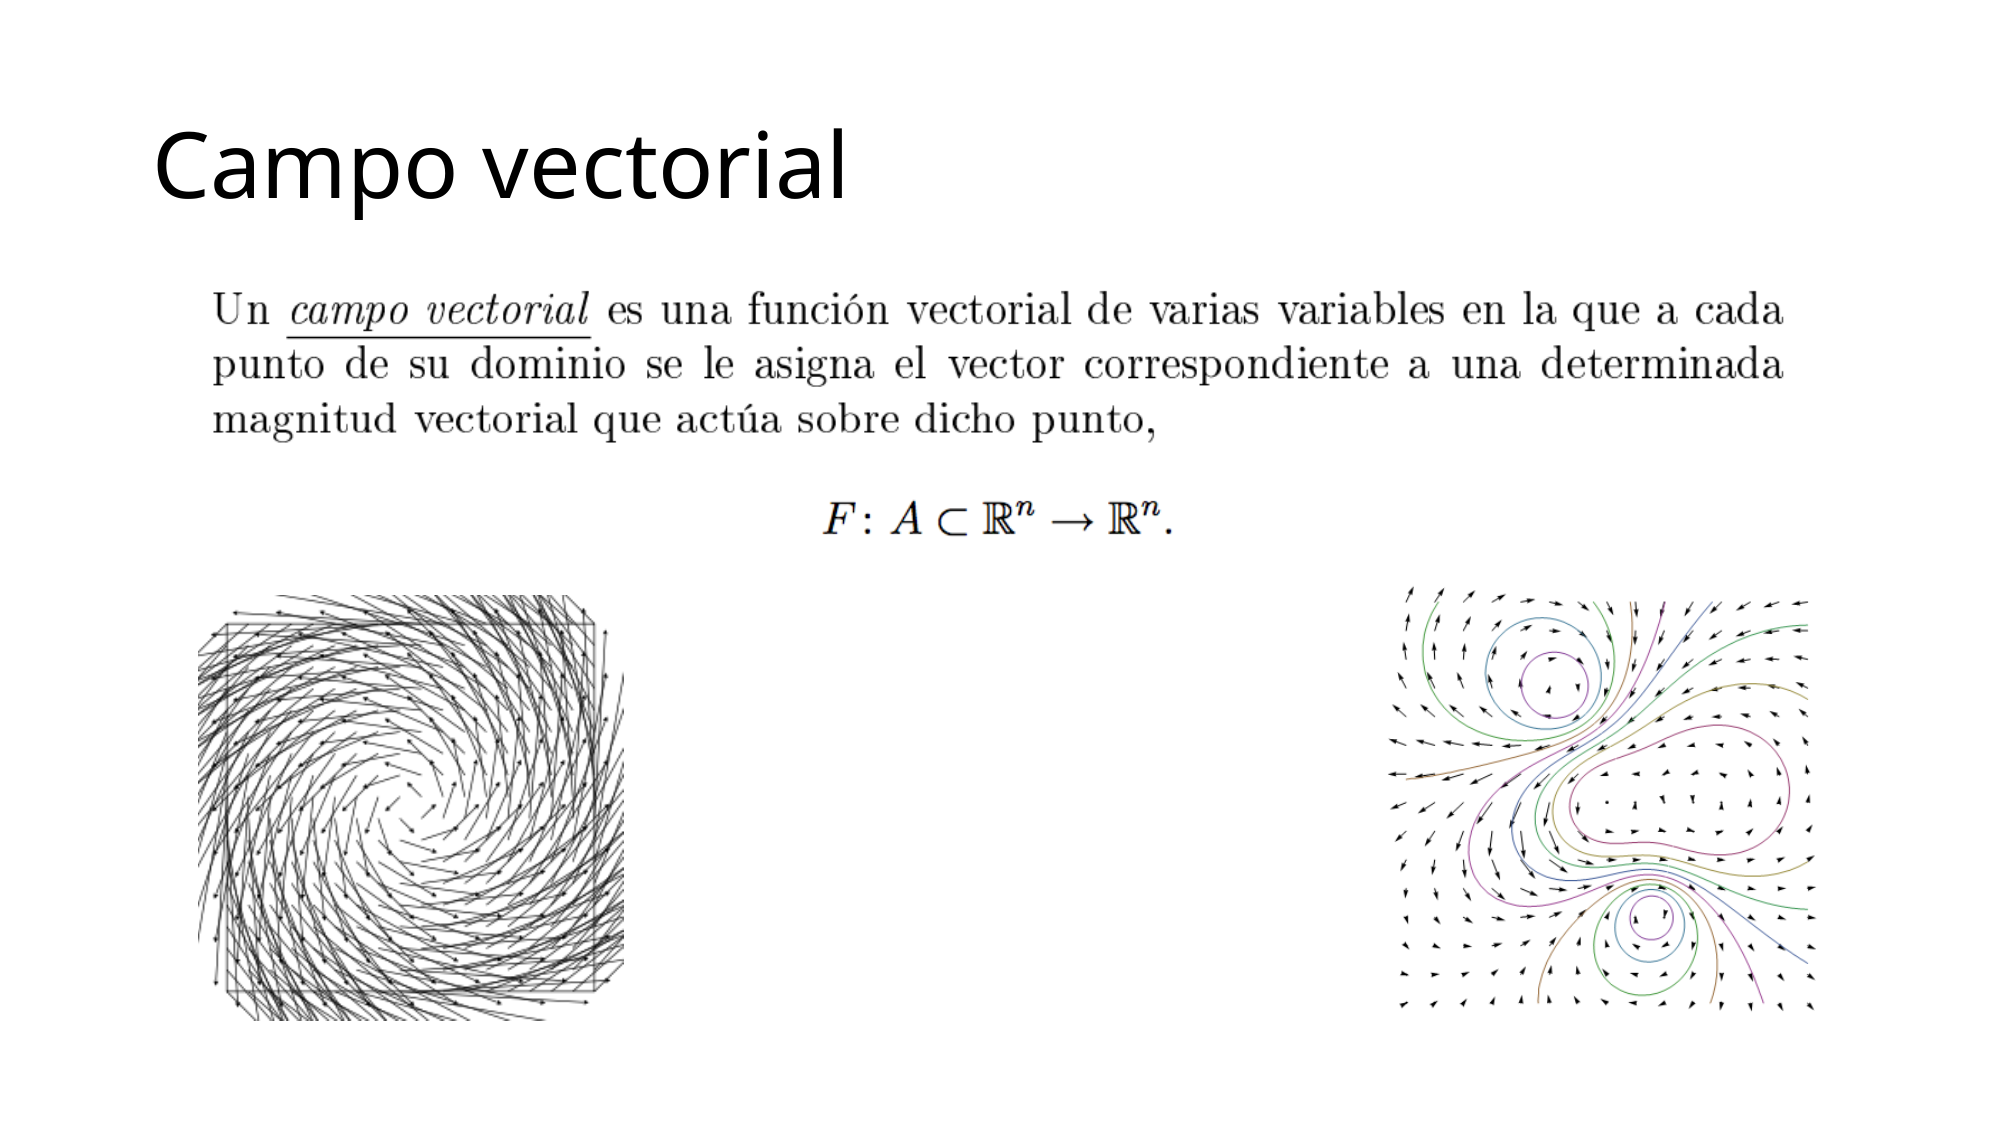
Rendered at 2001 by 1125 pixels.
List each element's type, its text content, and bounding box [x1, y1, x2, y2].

picture [1378, 576, 1826, 1021]
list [198, 277, 1802, 557]
picture [198, 595, 624, 1021]
title Campo vectorial [137, 59, 1863, 278]
